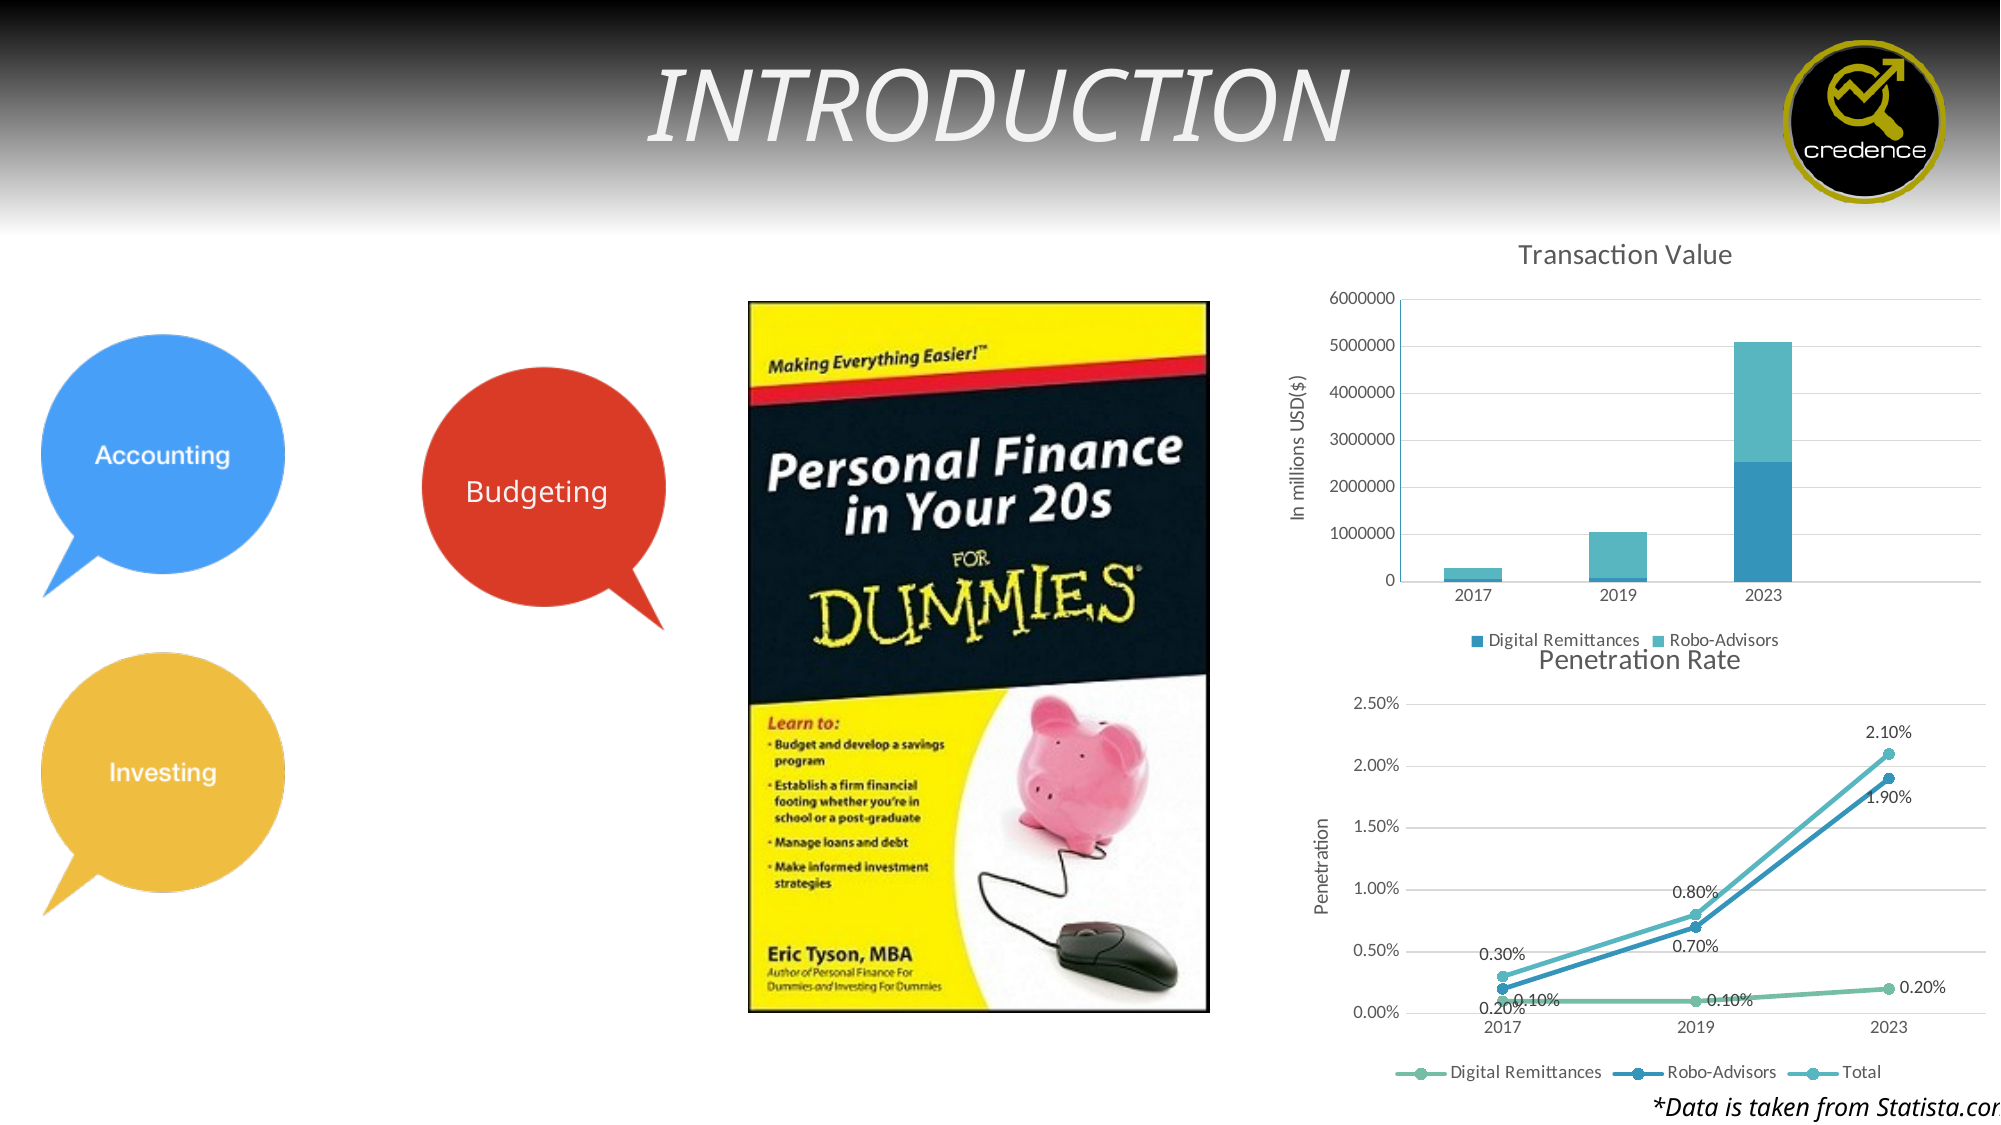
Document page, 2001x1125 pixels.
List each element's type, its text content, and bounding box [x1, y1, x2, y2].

chart [1255, 217, 2000, 1090]
picture [40, 333, 667, 917]
title INTRODUCTION [137, 0, 1863, 218]
picture [748, 301, 1210, 1013]
text_box *Data is taken from Statista.com [1636, 1090, 2000, 1125]
picture [1773, 30, 1955, 213]
